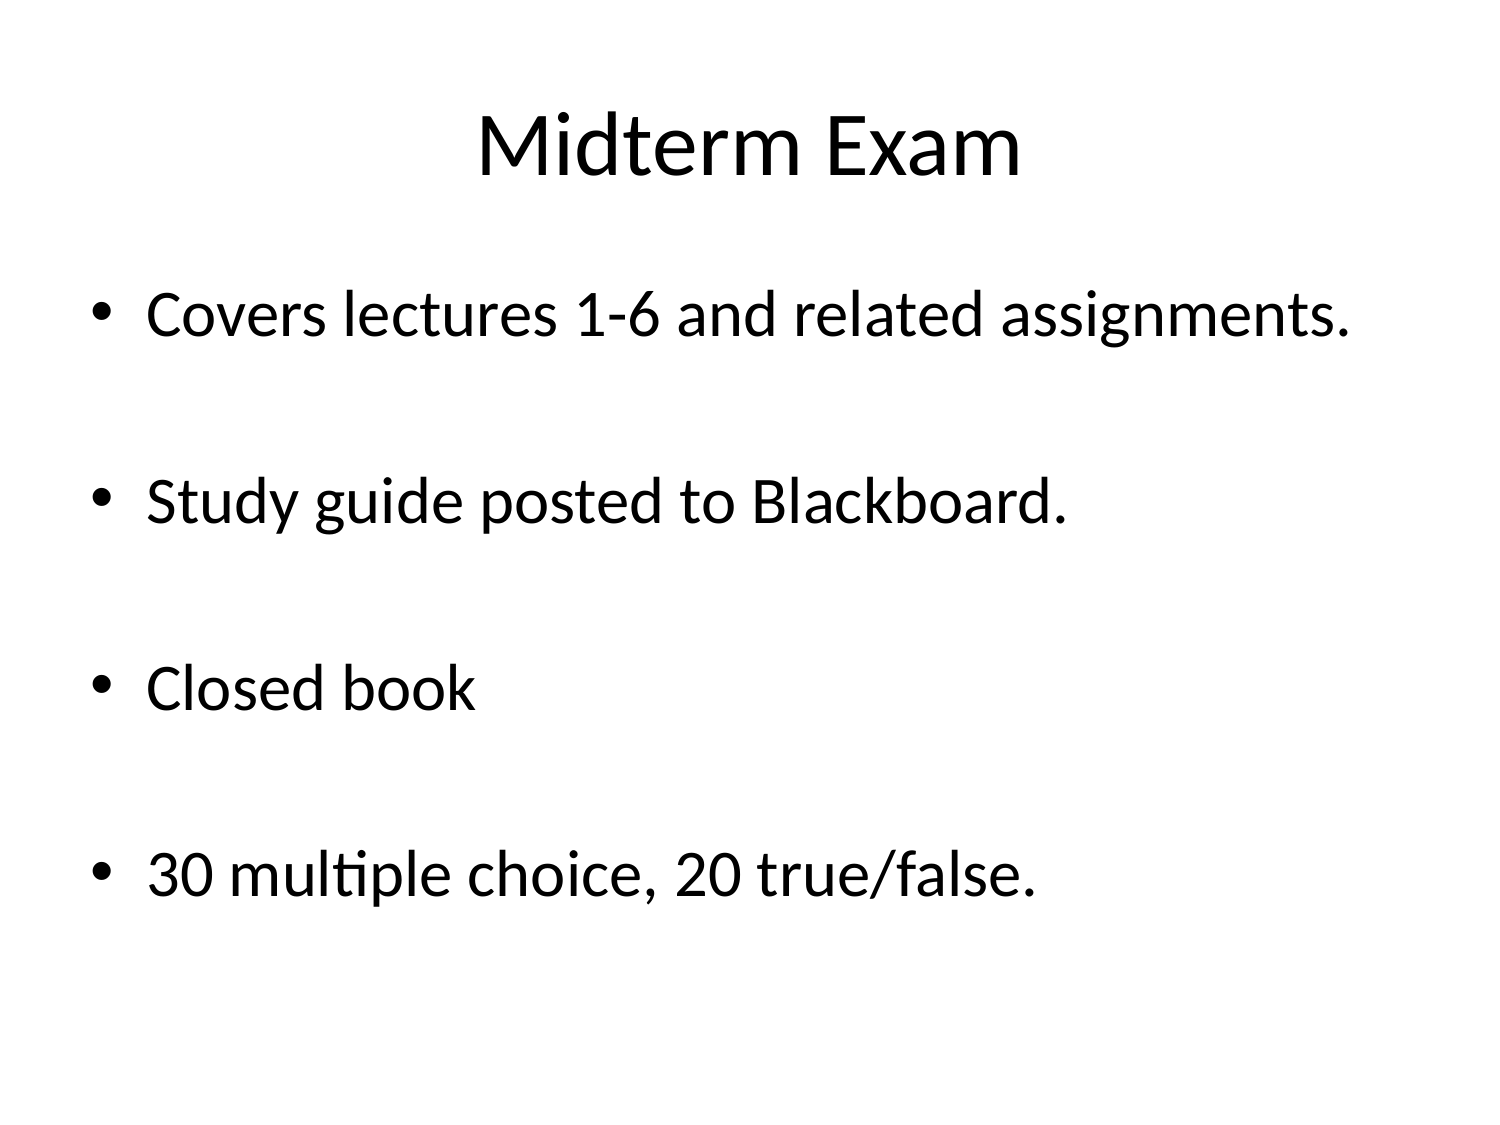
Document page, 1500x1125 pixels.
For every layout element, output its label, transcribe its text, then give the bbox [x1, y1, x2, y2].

title Midterm Exam [75, 45, 1425, 233]
list Covers lectures 1-6 and related assignments. Study guide posted to Blackboard. Closed book 30 multiple choice, 20 true/false. [75, 262, 1425, 1005]
